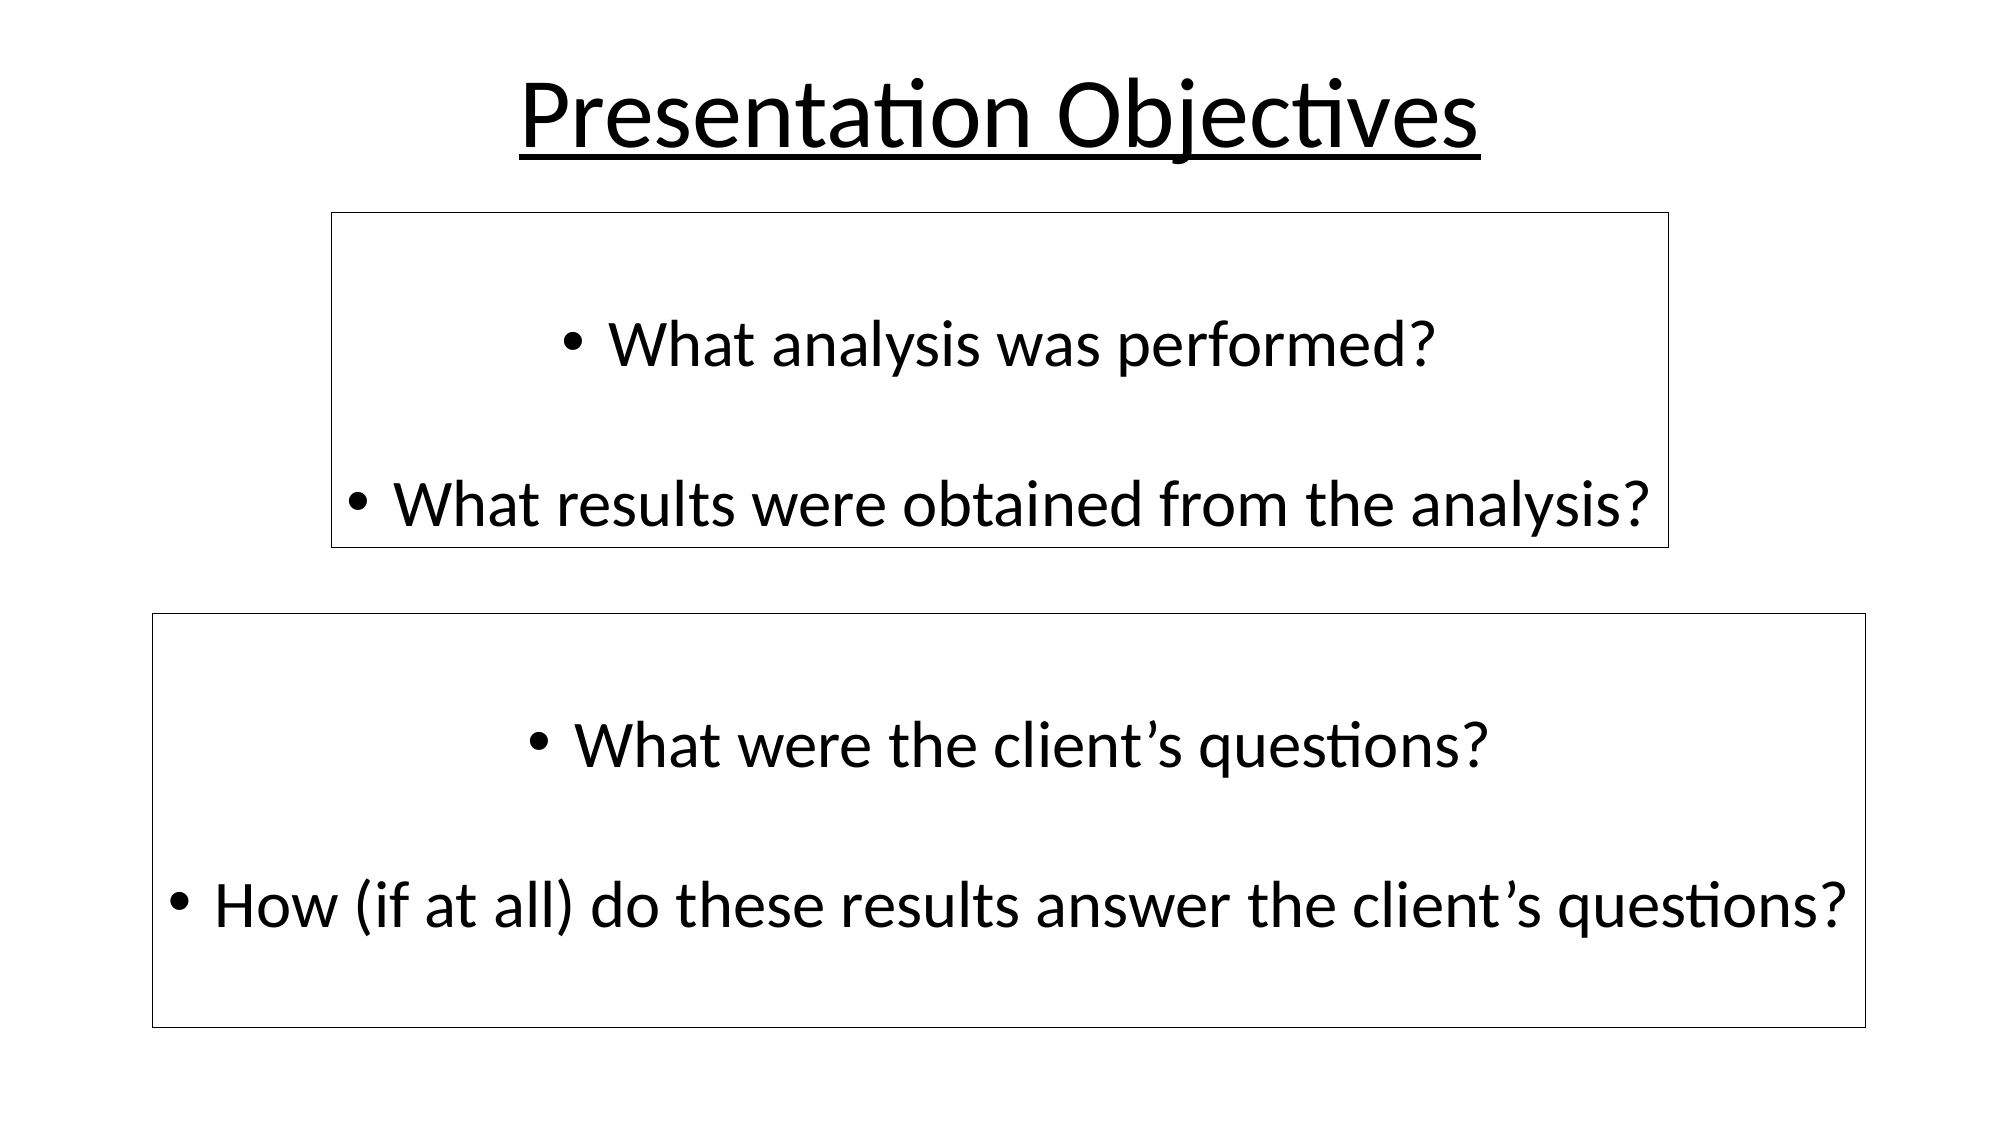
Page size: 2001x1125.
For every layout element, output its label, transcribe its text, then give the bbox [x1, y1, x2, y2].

text_box What were the client’s questions? How (if at all) do these results answer the client’s questions? [152, 613, 1866, 1028]
text_box Presentation Objectives [491, 39, 1508, 175]
text_box What analysis was performed? What results were obtained from the analysis? [331, 212, 1669, 548]
